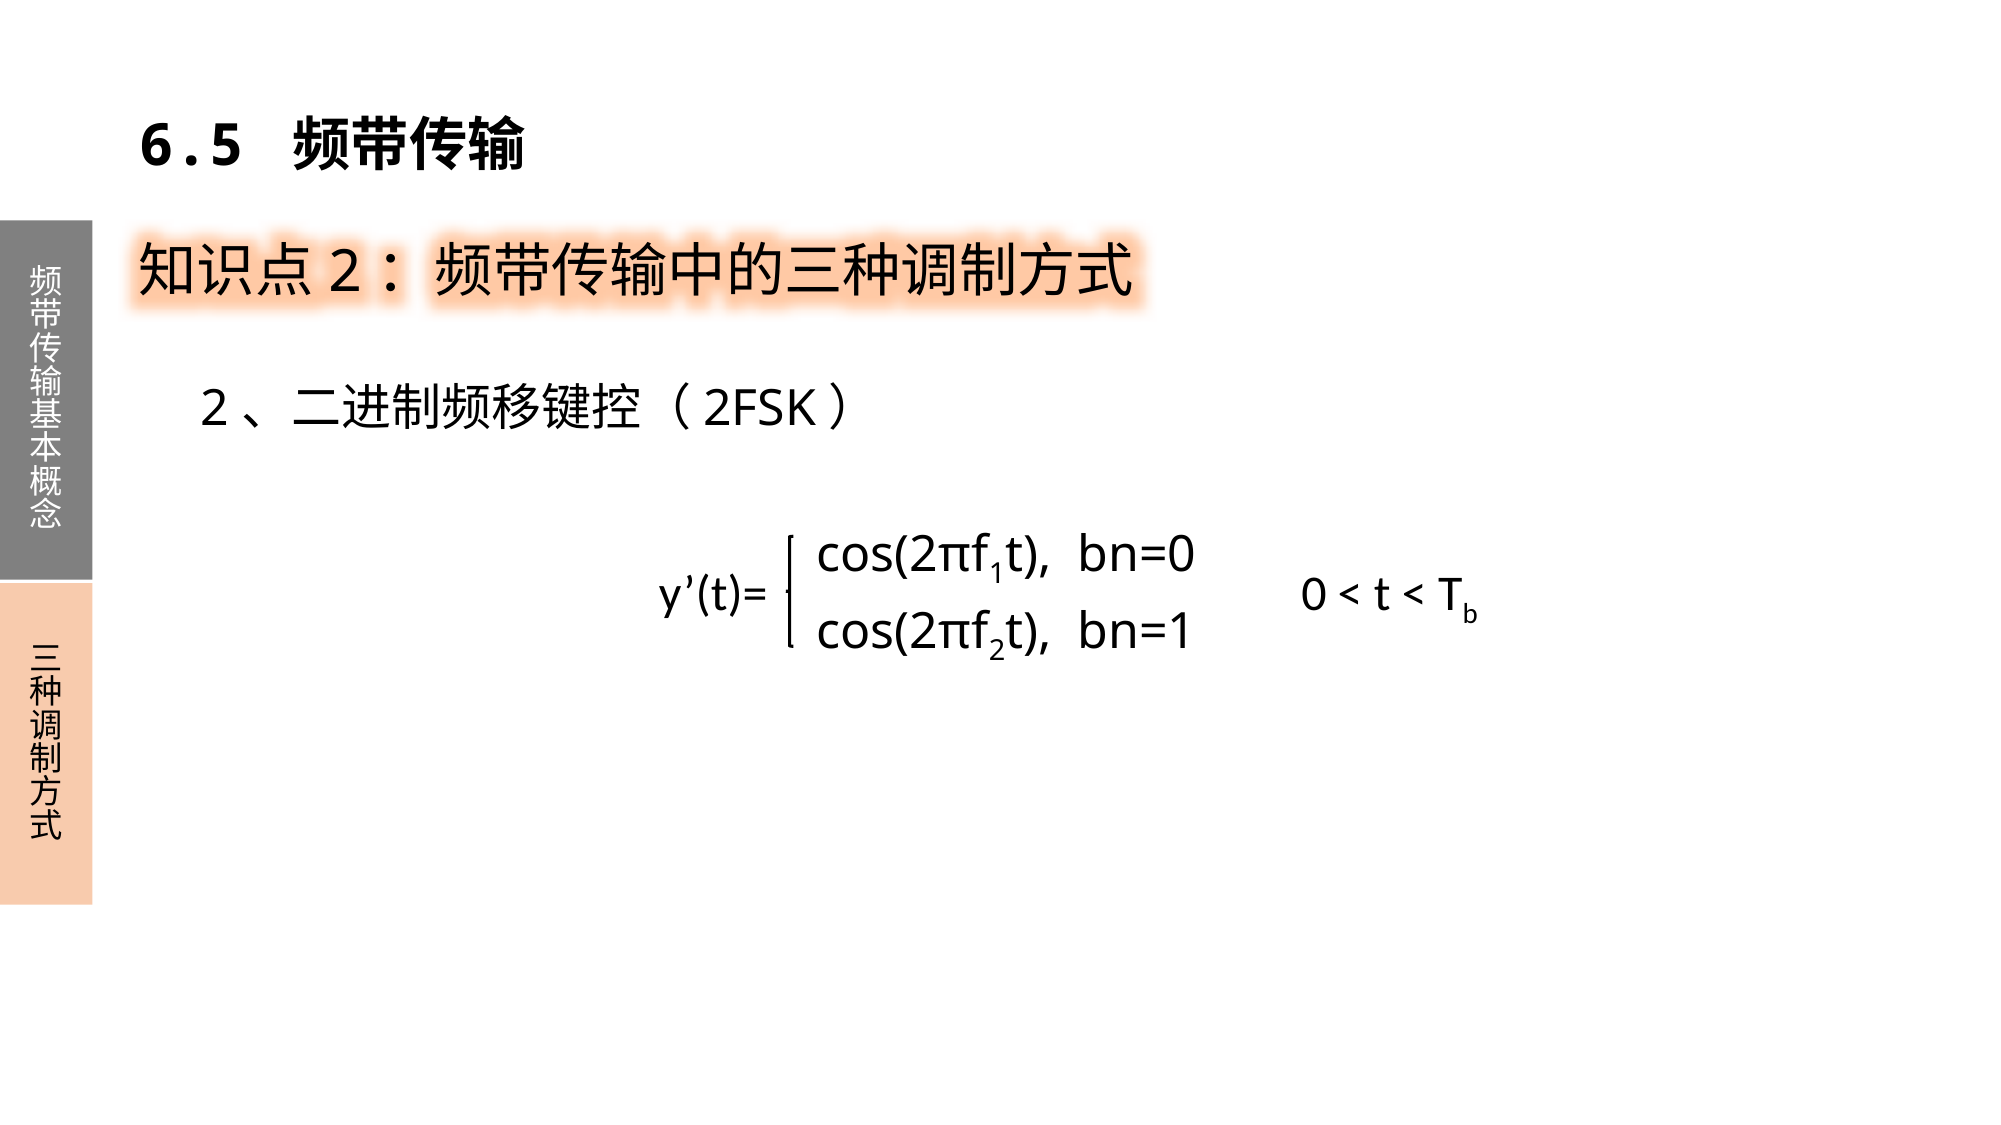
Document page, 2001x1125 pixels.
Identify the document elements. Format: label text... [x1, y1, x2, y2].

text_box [0, 220, 93, 905]
text_box 6.5 频带传输 [120, 97, 1568, 153]
text_box 知识点2：频带传输中的三种调制方式 [120, 172, 1945, 329]
text_box [789, 535, 794, 553]
text_box 0 < t < Tb [1286, 553, 1663, 637]
text_box [789, 629, 794, 647]
text_box y’(t)= [644, 553, 835, 629]
text_box 2、二进制频移键控（2FSK） cos(2πf1t), bn=0 cos(2πf2t), bn=1 [186, 350, 1827, 751]
